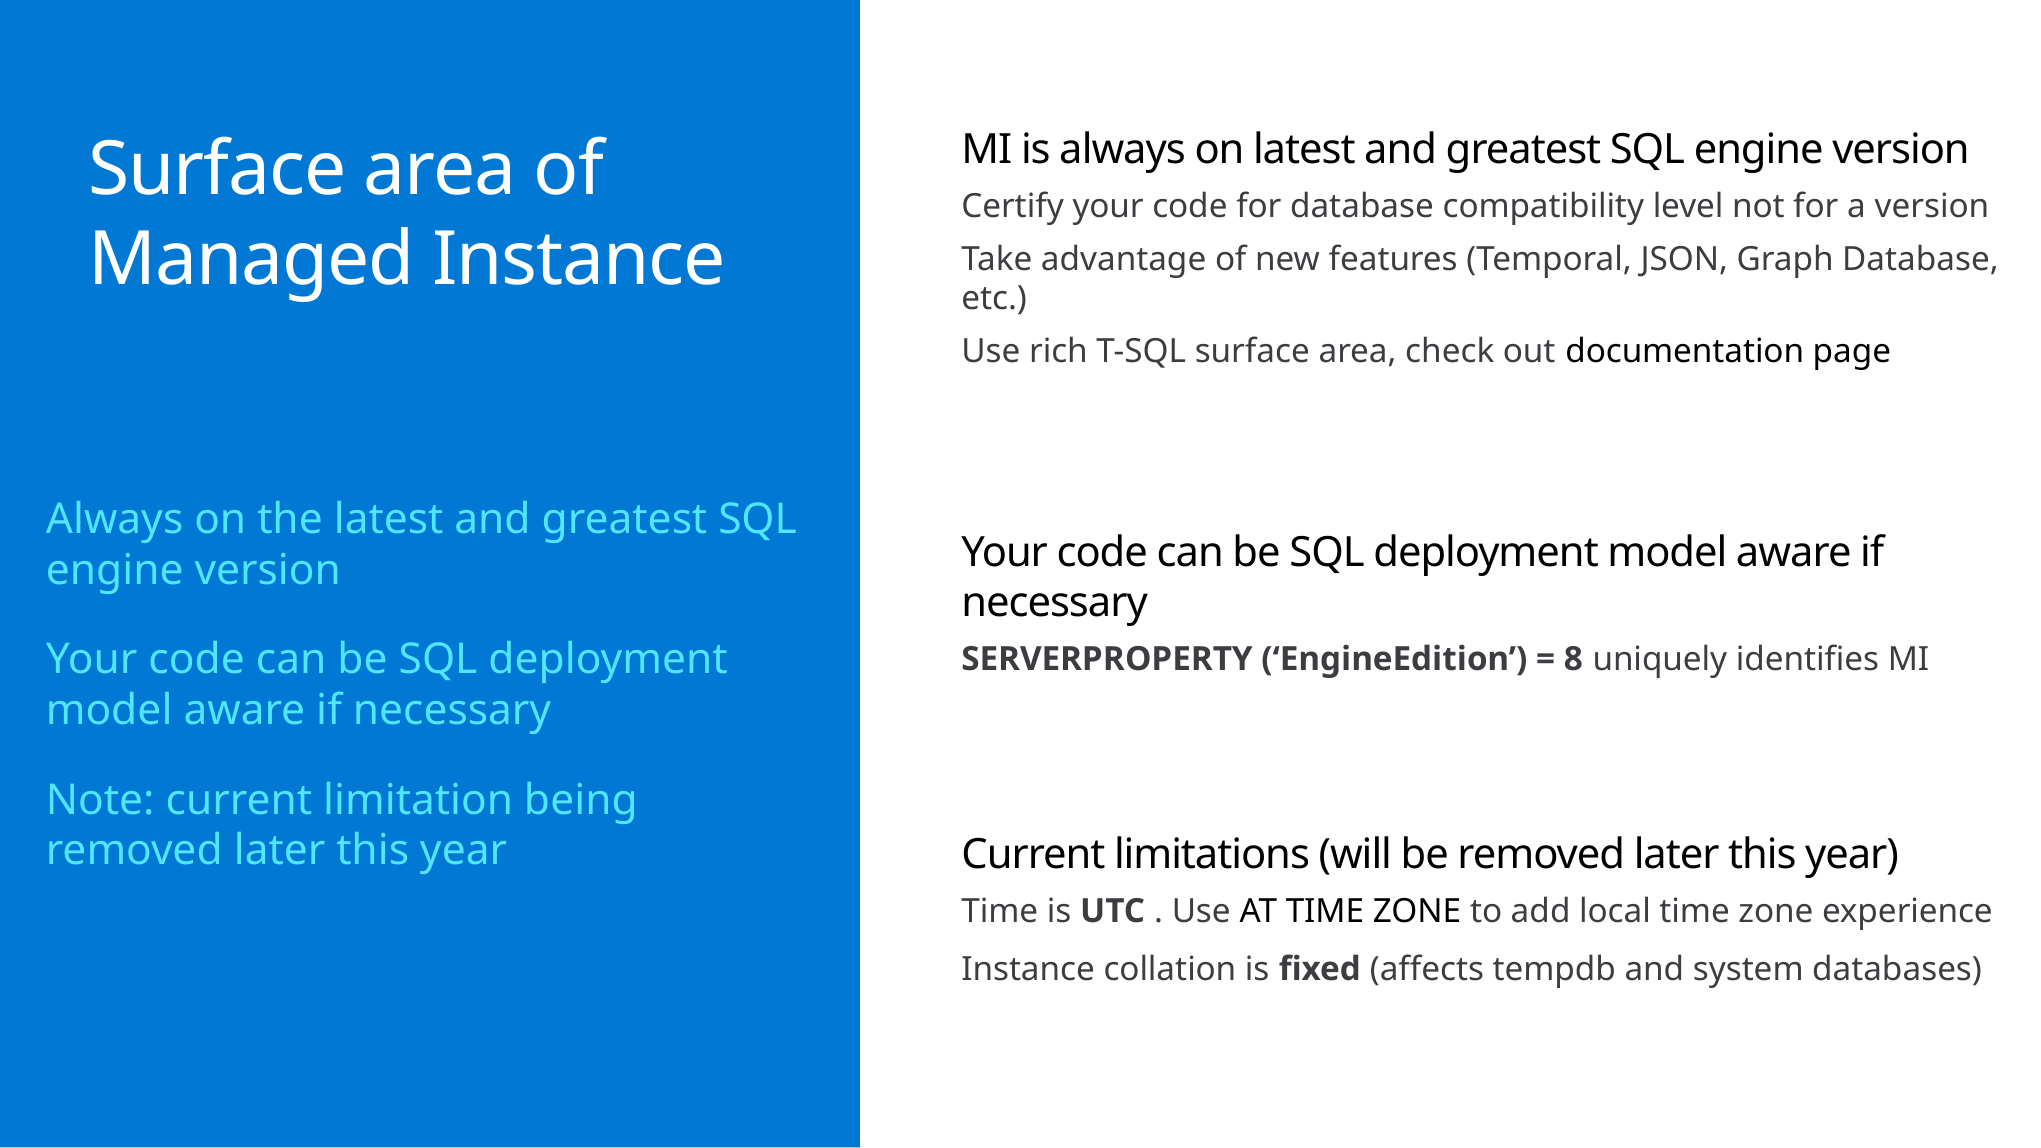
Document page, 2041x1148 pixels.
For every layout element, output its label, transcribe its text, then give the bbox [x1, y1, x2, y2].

title Surface area of Managed Instance [88, 116, 777, 303]
list Always on the latest and greatest SQL engine version Your code can be SQL deployment model aware if necessary Note: current limitation being removed later this year [45, 489, 819, 875]
text_box MI is always on latest and greatest SQL engine version Certify your code for database compatibility level not for a version Take advantage of new features (Temporal, JSON, Graph Database, etc.) Use rich T-SQL surface area, check out documentation page Your code can be SQL deployment model aware if necessary SERVERPROPERTY (‘EngineEdition’) = 8 uniquely identifies MI Current limitations (will be removed later this year) Time is UTC . Use AT TIME ZONE to add local time zone experience Instance collation is fixed (affects tempdb and system databases) [961, 106, 2041, 1103]
